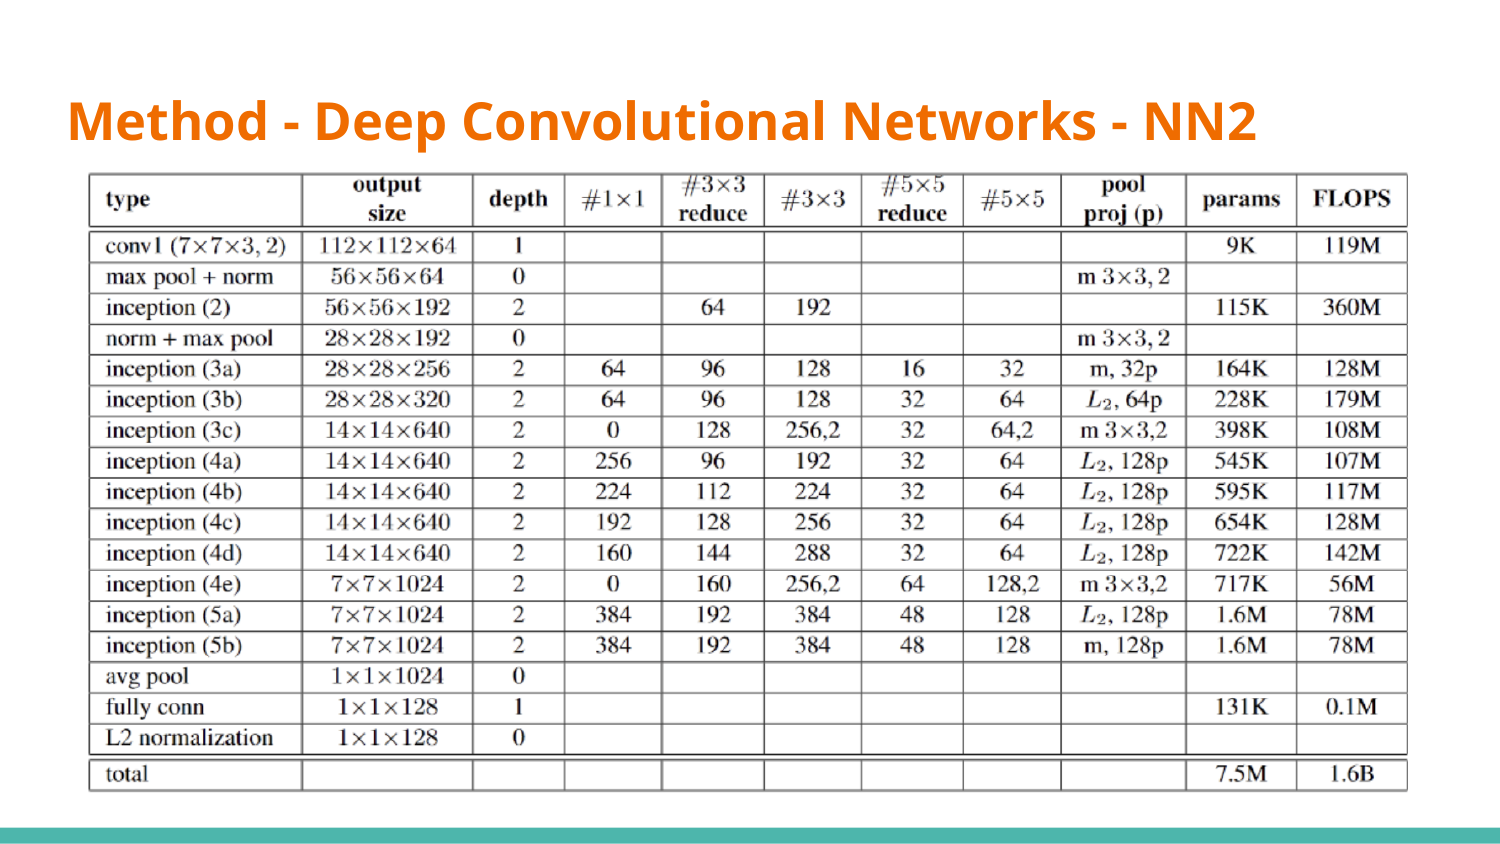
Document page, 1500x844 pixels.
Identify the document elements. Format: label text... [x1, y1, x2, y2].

title Method - Deep Convolutional Networks - NN2 [51, 72, 1449, 167]
picture [87, 166, 1413, 794]
